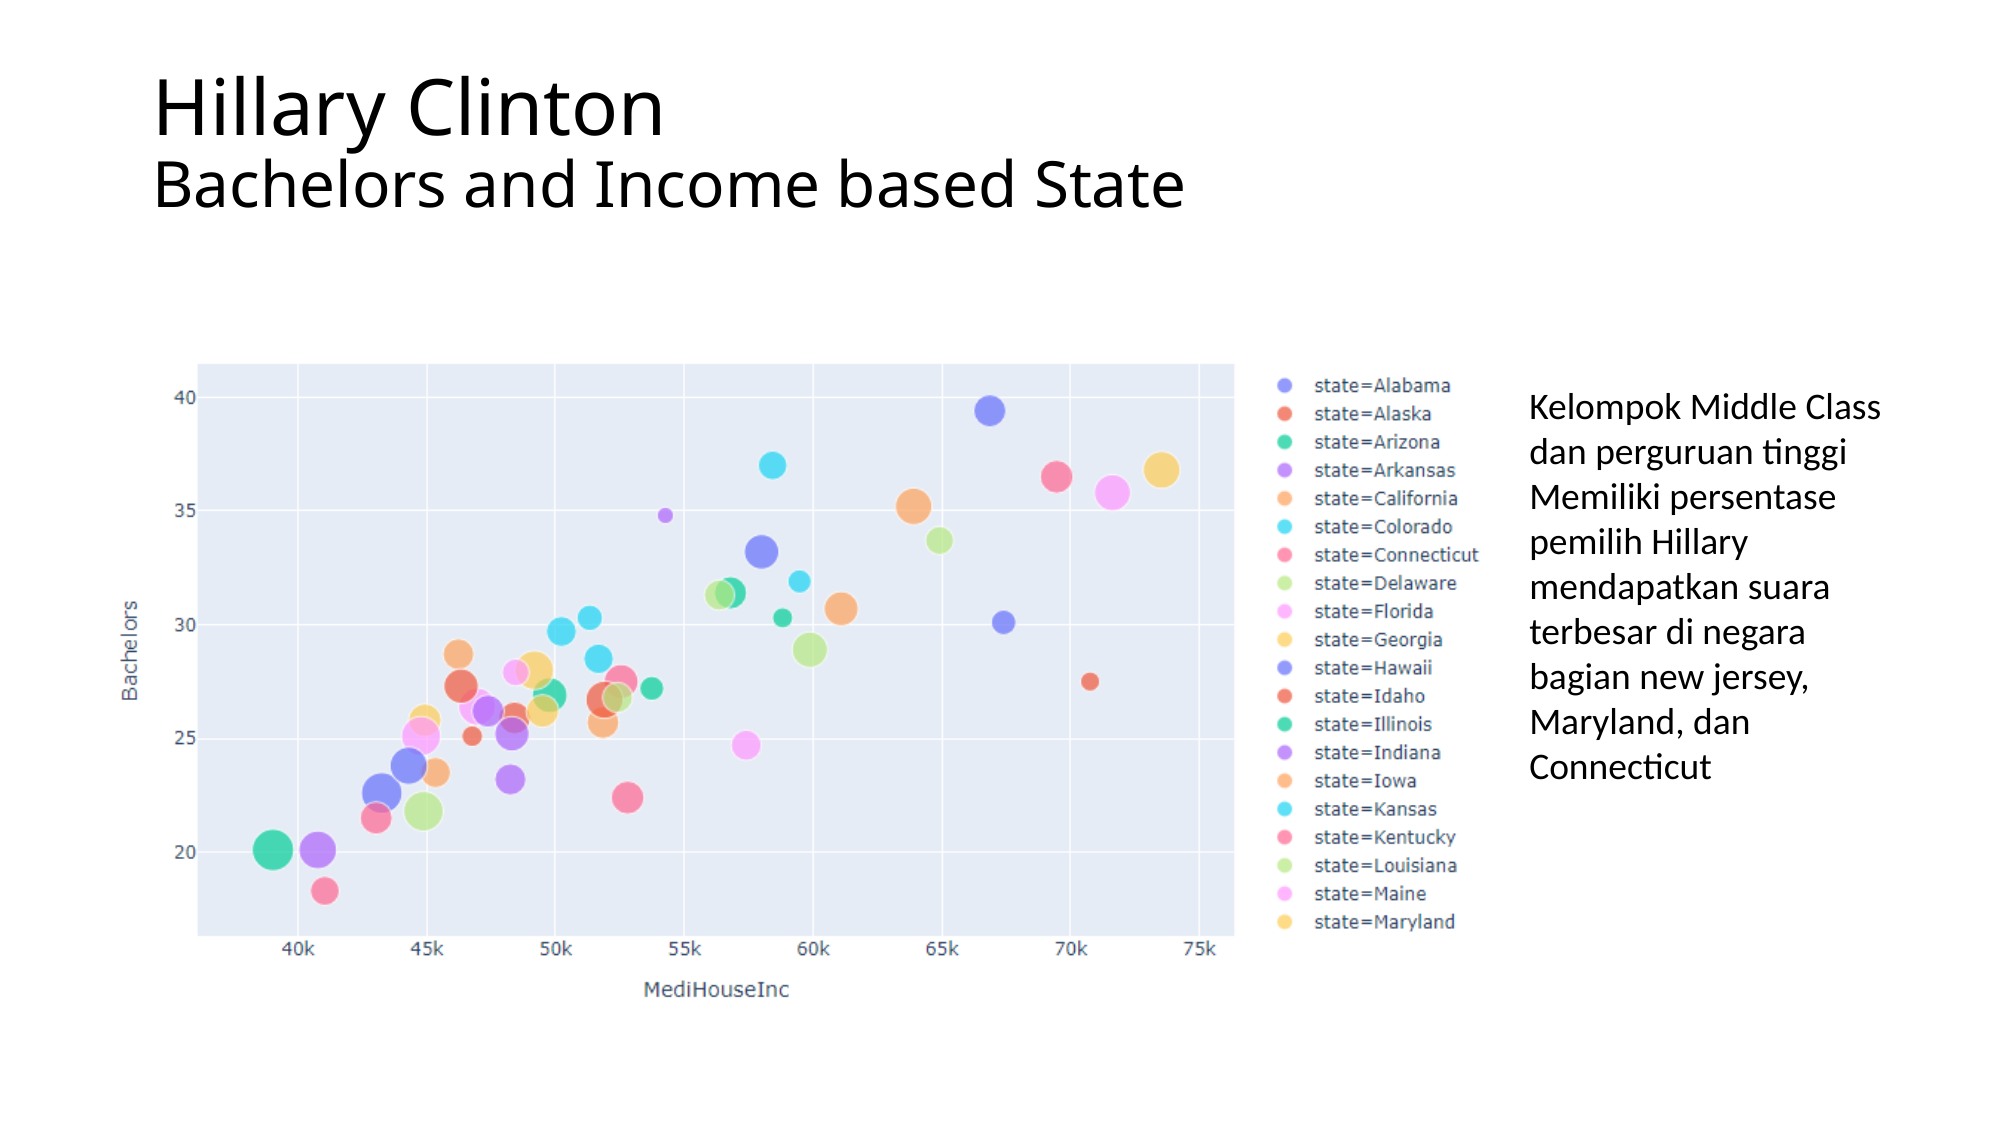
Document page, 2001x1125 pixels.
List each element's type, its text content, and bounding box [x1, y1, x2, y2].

title Hillary Clinton Bachelors and Income based State [137, 59, 1863, 230]
text_box Kelompok Middle Class dan perguruan tinggi Memiliki persentase pemilih Hillary mendapatkan suara terbesar di negara bagian new jersey, Maryland, dan Connecticut [1515, 374, 1920, 795]
picture [97, 330, 1515, 1012]
